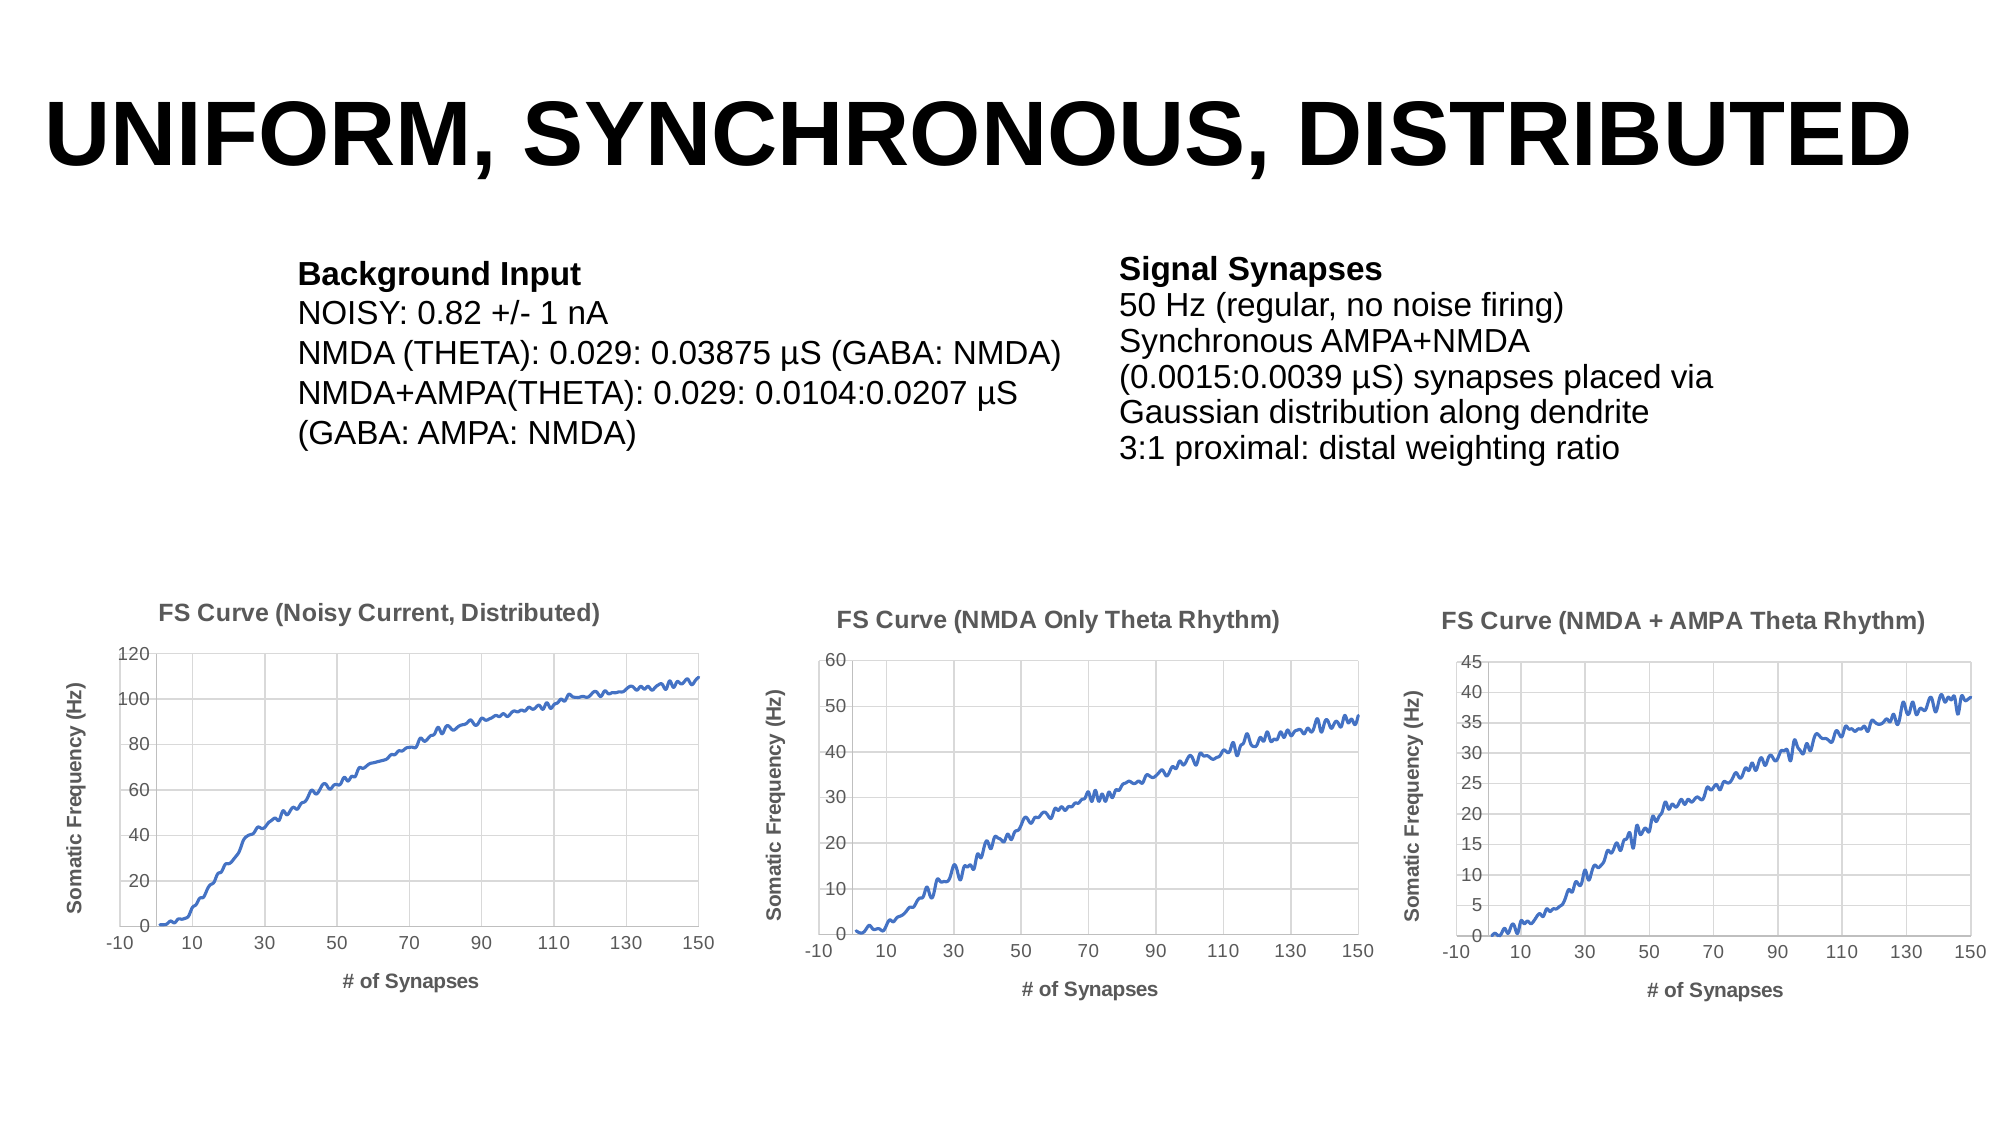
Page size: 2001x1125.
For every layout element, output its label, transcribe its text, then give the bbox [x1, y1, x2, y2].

text_box Background Input NOISY: 0.82 +/- 1 nA NMDA (THETA): 0.029: 0.03875 µS (GABA: NMDA) NMDA+AMPA(THETA): 0.029: 0.0104:0.0207 µS (GABA: AMPA: NMDA) [282, 244, 1105, 459]
title UNIFORM, SYNCHRONOUS, DISTRIBUTED [29, 26, 1971, 245]
chart [29, 575, 2000, 1034]
list Signal Synapses 50 Hz (regular, no noise firing) Synchronous AMPA+NMDA (0.0015:0.0039 µS) synapses placed via Gaussian distribution along dendrite 3:1 proximal: distal weighting ratio [1104, 244, 1743, 483]
